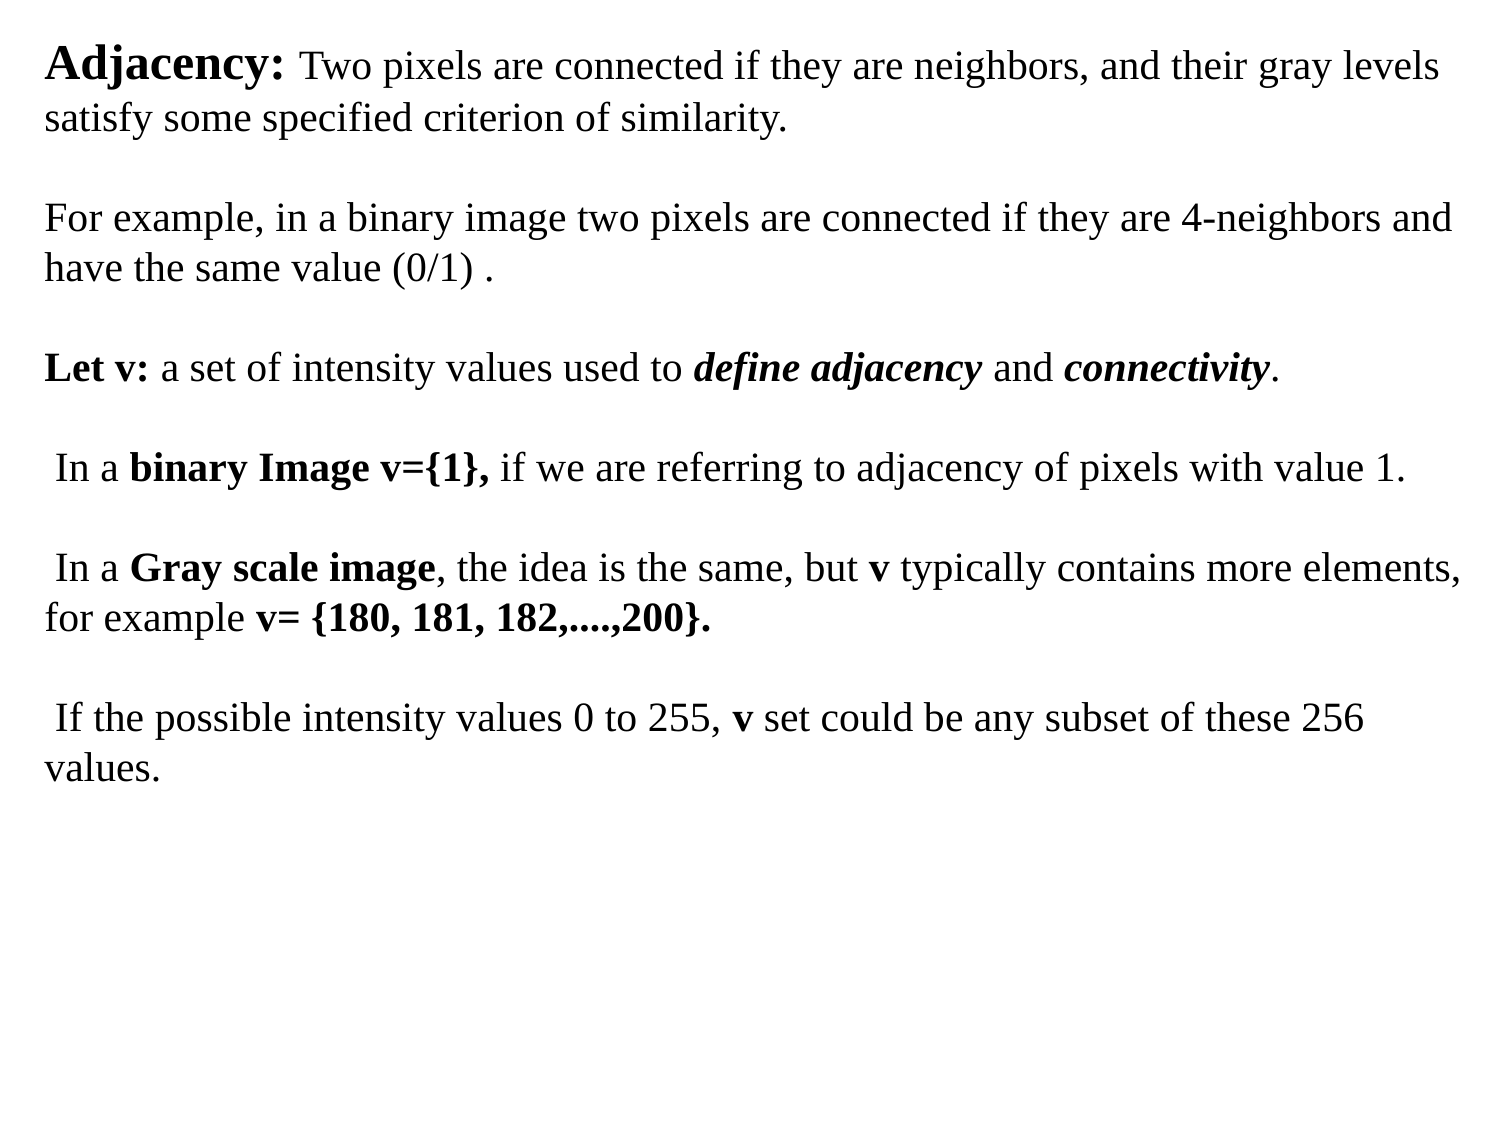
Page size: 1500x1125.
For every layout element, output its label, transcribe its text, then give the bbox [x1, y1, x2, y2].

text_box Adjacency: Two pixels are connected if they are neighbors, and their gray levels satisfy some specified criterion of similarity. For example, in a binary image two pixels are connected if they are 4-neighbors and have the same value (0/1) . Let v: a set of intensity values used to define adjacency and connectivity. In a binary Image v={1}, if we are referring to adjacency of pixels with value 1. In a Gray scale image, the idea is the same, but v typically contains more elements, for example v= {180, 181, 182,....,200}. If the possible intensity values 0 to 255, v set could be any subset of these 256 values. [29, 21, 1500, 848]
